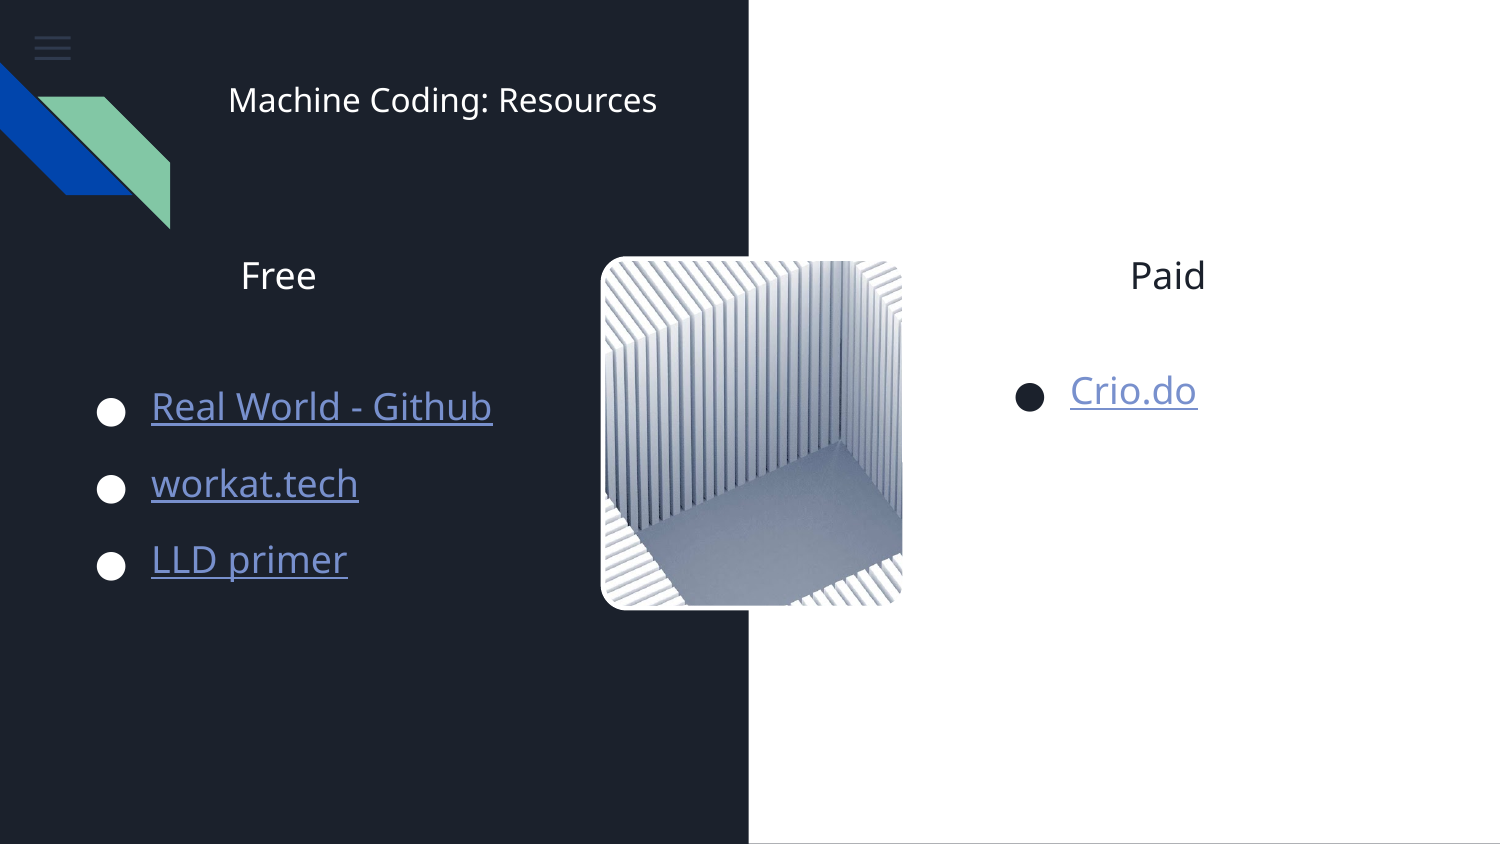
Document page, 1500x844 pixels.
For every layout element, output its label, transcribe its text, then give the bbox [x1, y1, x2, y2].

title Paid [1114, 230, 1380, 326]
title Machine Coding: Resources [212, 64, 1368, 215]
title Crio.do [980, 326, 1447, 622]
title Free [150, 230, 416, 327]
title Real World - Github workat.tech LLD primer [61, 342, 528, 638]
picture [602, 258, 905, 609]
